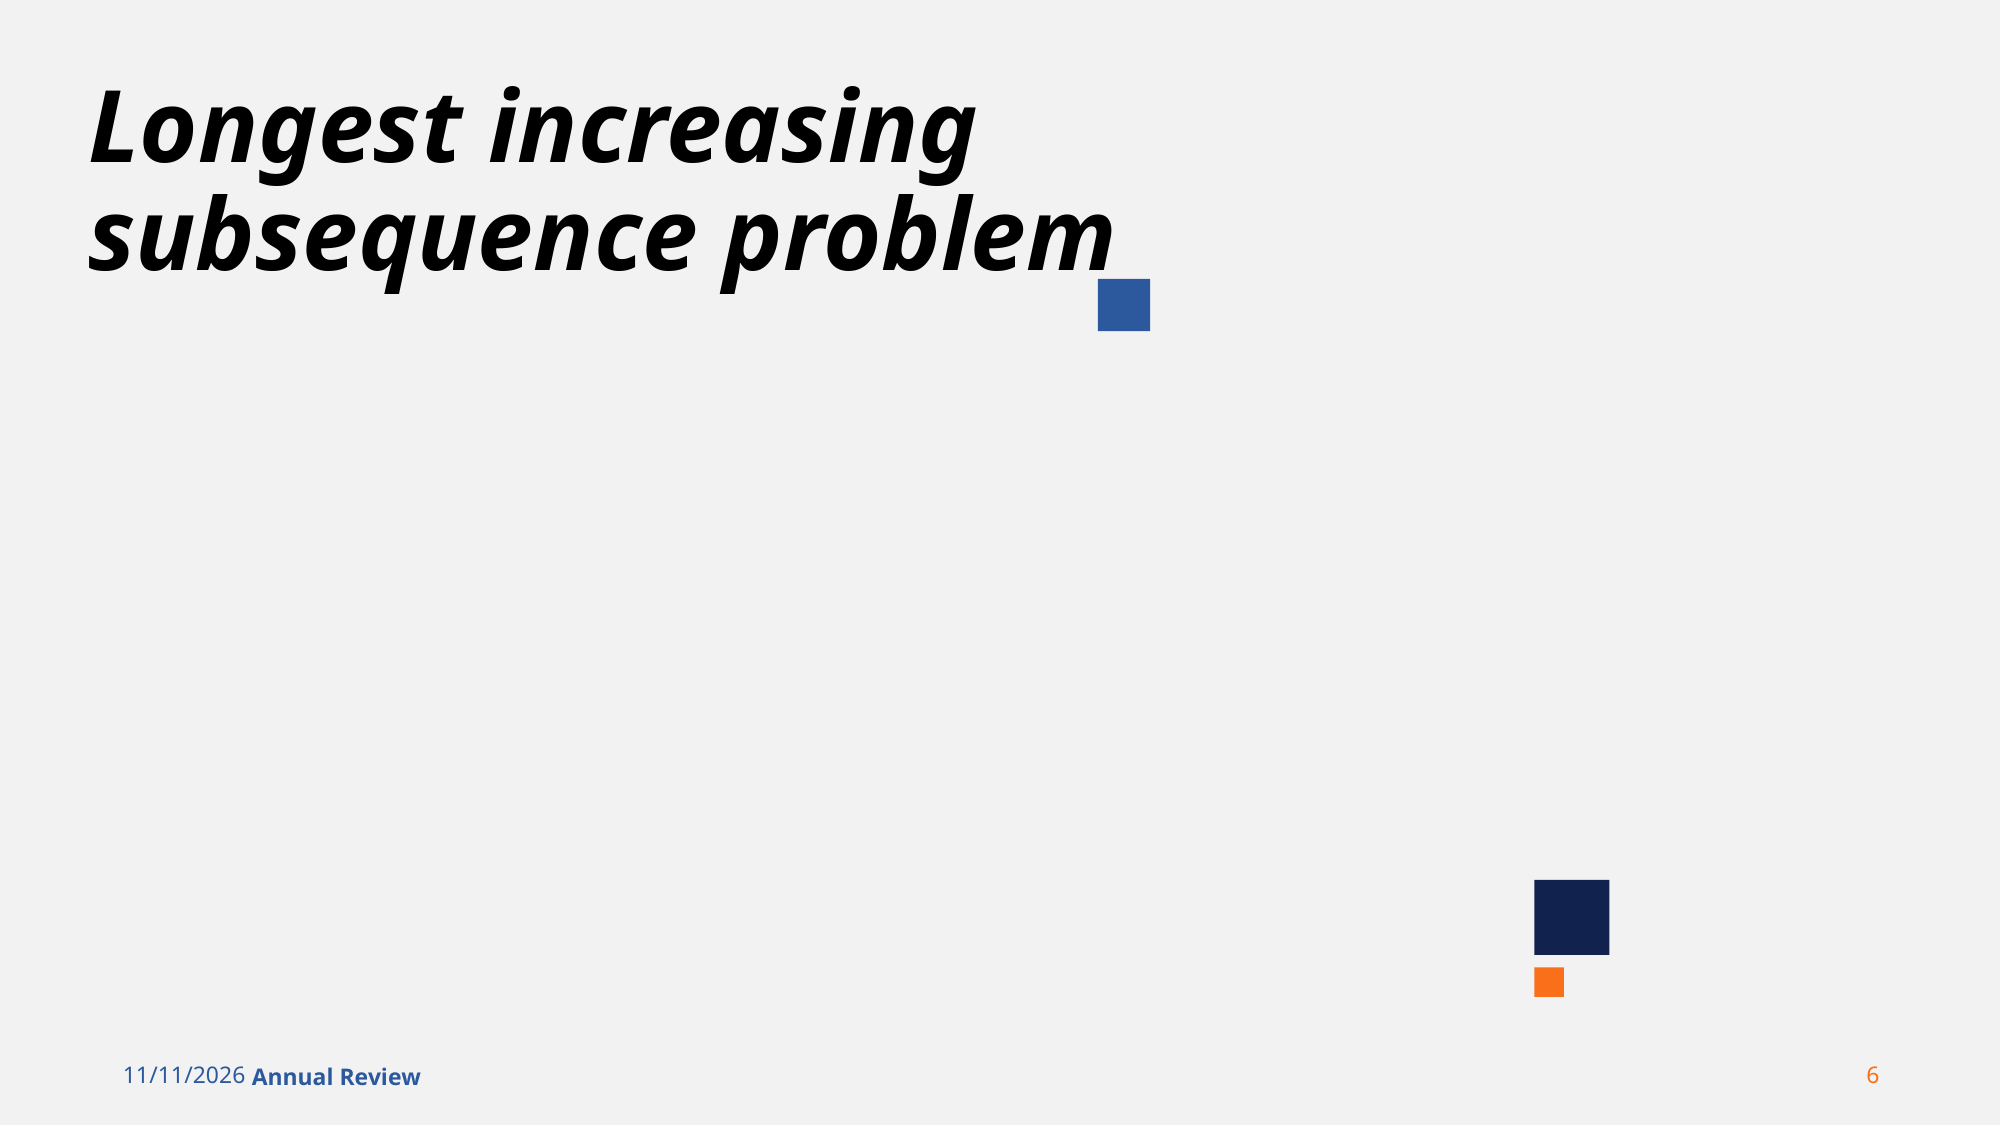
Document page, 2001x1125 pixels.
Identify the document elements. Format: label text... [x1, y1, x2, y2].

title Longest increasing subsequence problem [73, 69, 1412, 206]
picture [1163, 128, 1892, 1014]
